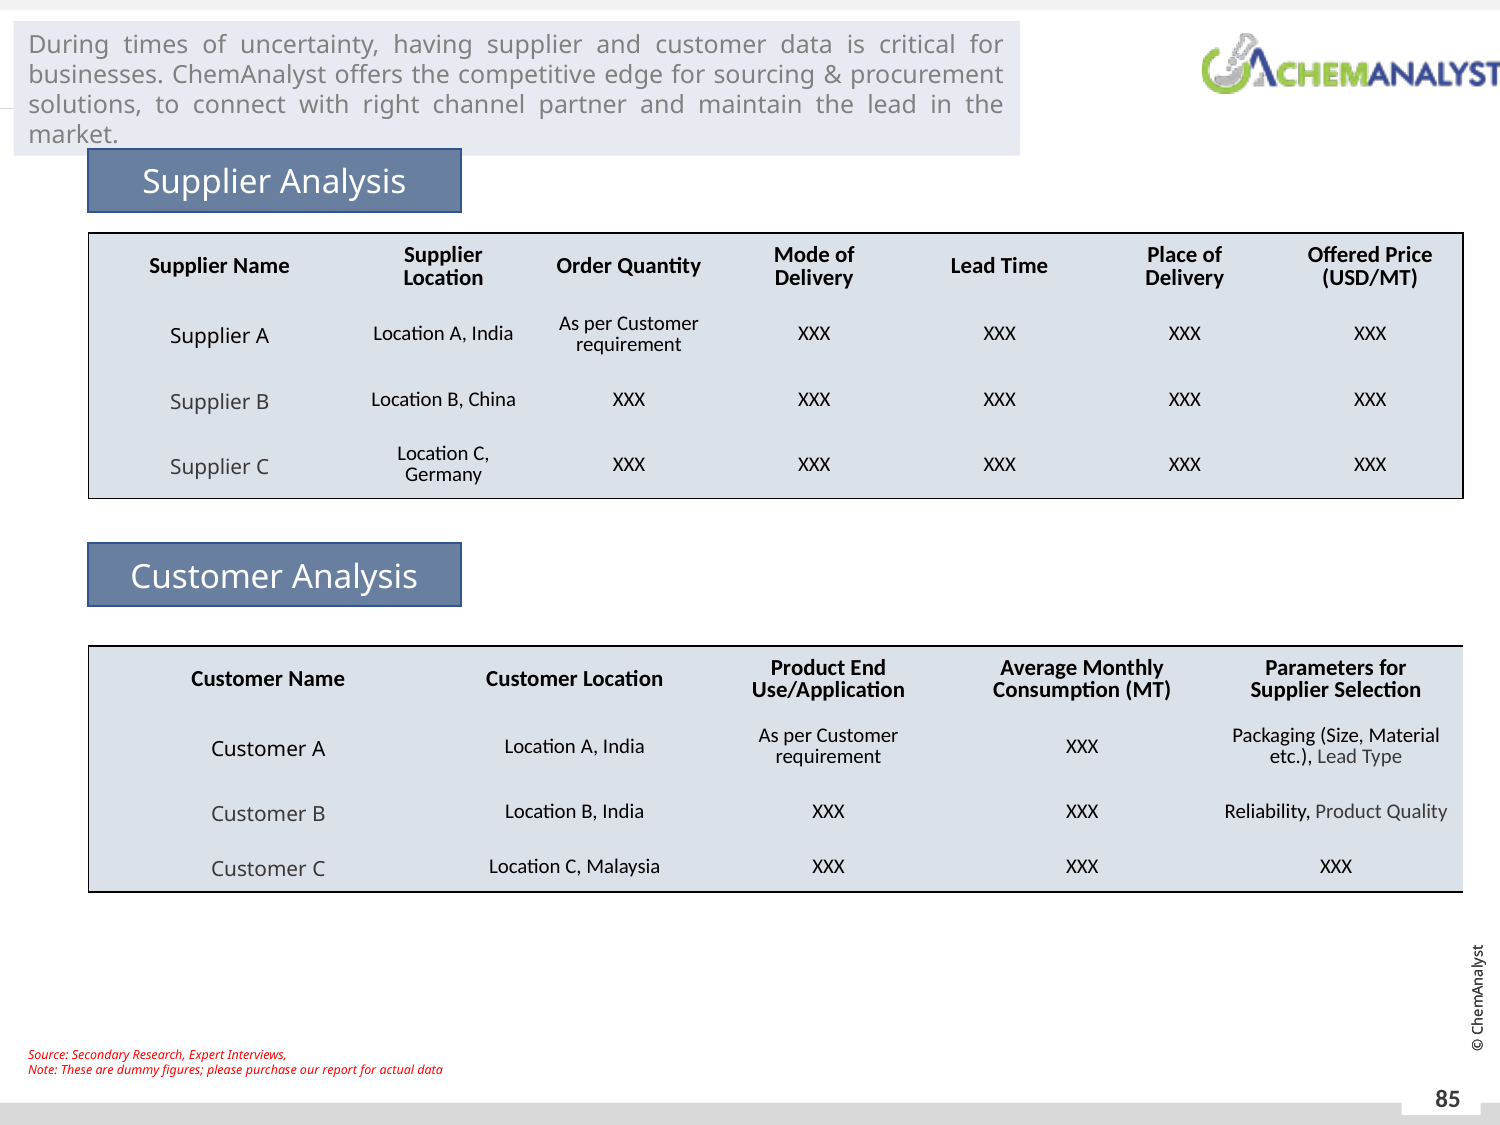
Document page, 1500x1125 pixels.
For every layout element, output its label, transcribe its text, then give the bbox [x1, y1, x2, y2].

table_cell XXX [1209, 846, 1463, 891]
table_cell XXX [536, 434, 722, 498]
table_header Supplier Name [89, 234, 351, 303]
table_header Supplier Location [351, 234, 536, 303]
table_cell As per Customer requirement [702, 716, 955, 781]
table_cell XXX [702, 781, 955, 846]
table_cell XXX [722, 368, 907, 434]
table_cell XXX [702, 846, 955, 891]
table_cell Location B, India [448, 781, 702, 846]
table_cell Supplier A [89, 303, 351, 368]
table_cell Location A, India [351, 303, 536, 368]
table_cell XXX [955, 781, 1209, 846]
table_cell XXX [1278, 434, 1462, 498]
text_box During times of uncertainty, having supplier and customer data is critical for businesses. ChemAnalyst offers the competitive edge for sourcing & procurement solutions, to connect with right channel partner and maintain the lead in the market. [13, 21, 1021, 156]
table_header Lead Time [907, 234, 1092, 303]
table_cell Location C, Malaysia [448, 846, 702, 891]
table_cell Location B, China [351, 368, 536, 434]
table_header Mode of Delivery [722, 234, 907, 303]
text_box Source: Secondary Research, Expert Interviews, Note: These are dummy figures; please purchase our report for actual data [13, 1039, 793, 1085]
table_header Product End Use/Application [702, 647, 955, 716]
table_cell Customer B [89, 781, 448, 846]
table_cell XXX [955, 846, 1209, 891]
table_cell XXX [1092, 368, 1278, 434]
table_header Place of Delivery [1092, 234, 1278, 303]
table_header Parameters for Supplier Selection [1209, 647, 1463, 716]
table_cell Customer C [89, 846, 448, 891]
table_cell XXX [722, 434, 907, 498]
table_cell XXX [536, 368, 722, 434]
table_cell Packaging (Size, Material etc.), Lead Type [1209, 716, 1463, 781]
table_cell Location C, Germany [351, 434, 536, 498]
text_box Customer Analysis [87, 542, 462, 607]
table_cell As per Customer requirement [536, 303, 722, 368]
table_header Average Monthly Consumption (MT) [955, 647, 1209, 716]
table_cell XXX [907, 434, 1092, 498]
table_cell XXX [1278, 303, 1462, 368]
table_cell XXX [1278, 368, 1462, 434]
table_header Customer Location [448, 647, 702, 716]
table_cell XXX [1092, 303, 1278, 368]
table_cell XXX [955, 716, 1209, 781]
table_cell Supplier B [89, 368, 351, 434]
table_header Offered Price (USD/MT) [1278, 234, 1462, 303]
table_cell Customer A [89, 716, 448, 781]
table_cell XXX [907, 303, 1092, 368]
table_cell Reliability, Product Quality [1209, 781, 1463, 846]
table_cell Location A, India [448, 716, 702, 781]
table_cell Supplier C [89, 434, 351, 498]
table_cell XXX [907, 368, 1092, 434]
picture [1202, 33, 1500, 94]
text_box Supplier Analysis [87, 148, 462, 213]
table_cell XXX [722, 303, 907, 368]
table_cell XXX [1092, 434, 1278, 498]
table_header Customer Name [89, 647, 448, 716]
table_header Order Quantity [536, 234, 722, 303]
